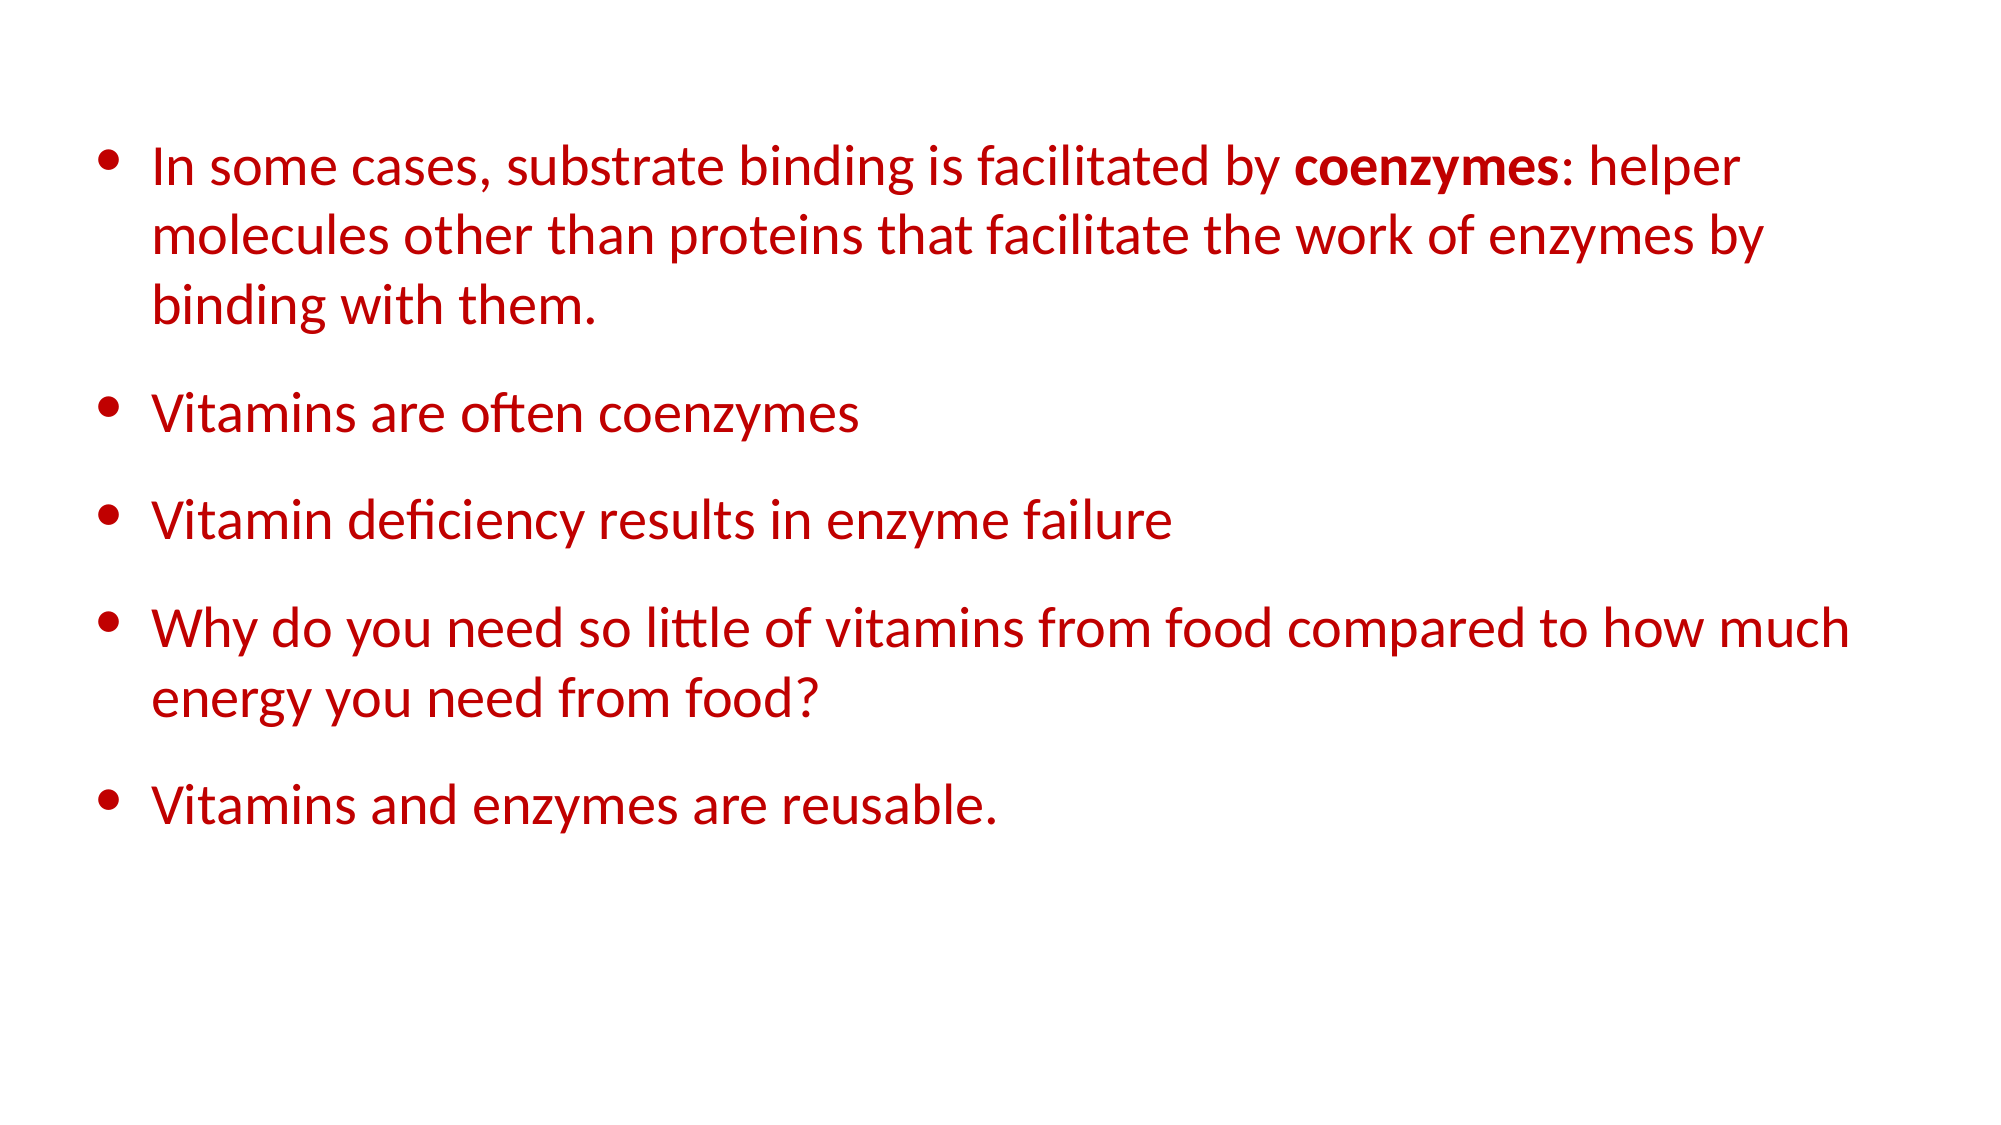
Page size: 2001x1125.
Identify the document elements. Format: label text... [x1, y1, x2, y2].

text_box In some cases, substrate binding is facilitated by coenzymes: helper molecules other than proteins that facilitate the work of enzymes by binding with them. Vitamins are often coenzymes Vitamin deficiency results in enzyme failure Why do you need so little of vitamins from food compared to how much energy you need from food? Vitamins and enzymes are reusable. [79, 119, 1960, 874]
